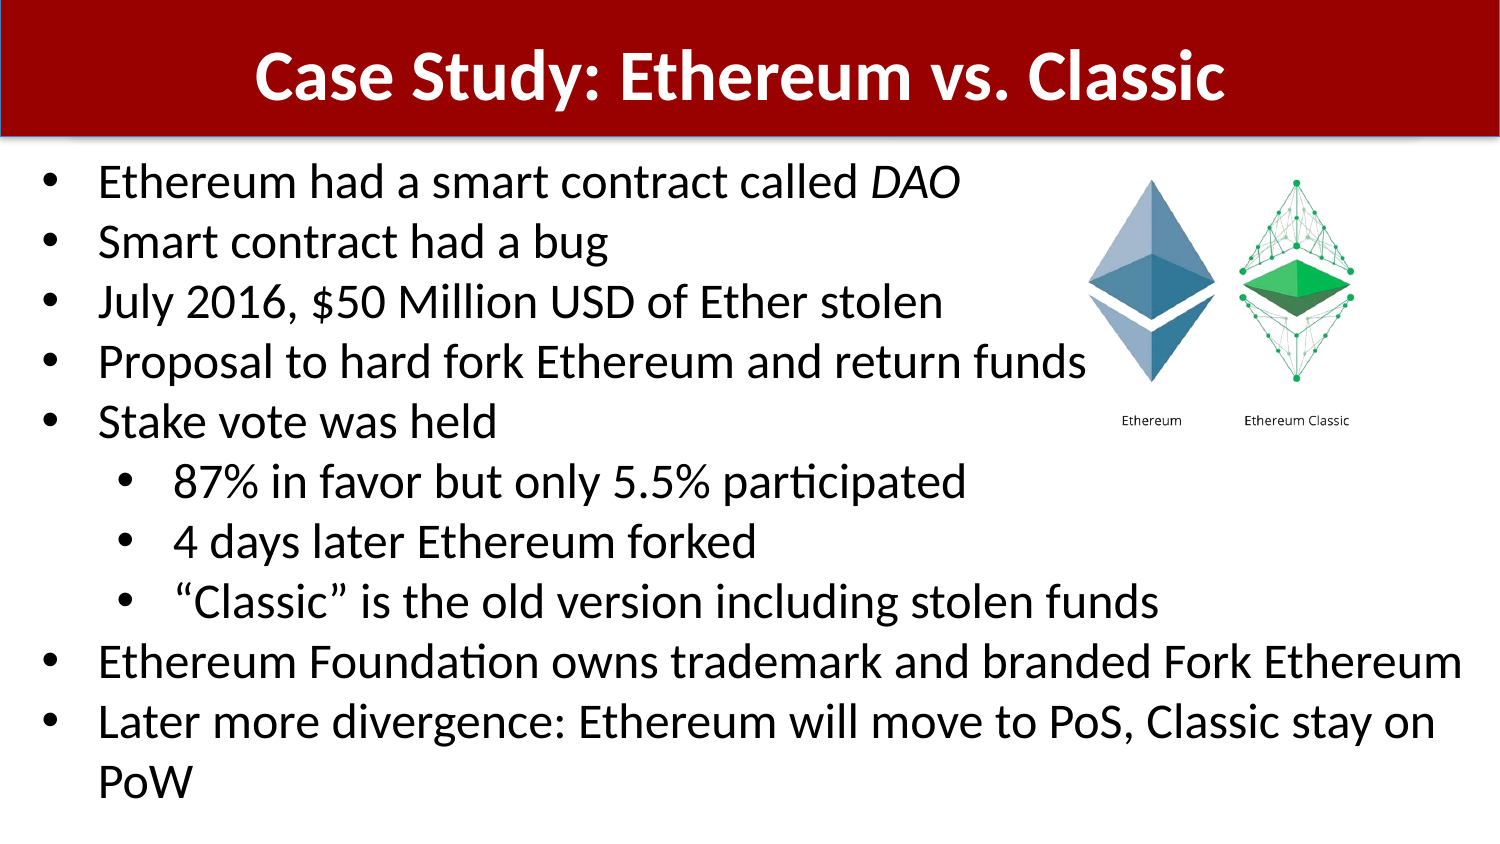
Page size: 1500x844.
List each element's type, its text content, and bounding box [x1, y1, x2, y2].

text_box Ethereum had a smart contract called DAO Smart contract had a bug July 2016, $50 Million USD of Ether stolen Proposal to hard fork Ethereum and return funds Stake vote was held 87% in favor but only 5.5% participated 4 days later Ethereum forked “Classic” is the old version including stolen funds Ethereum Foundation owns trademark and branded Fork Ethereum Later more divergence: Ethereum will move to PoS, Classic stay on PoW [26, 141, 1500, 817]
title Case Study: Ethereum vs. Classic [75, 20, 1425, 123]
picture [943, 136, 1500, 451]
